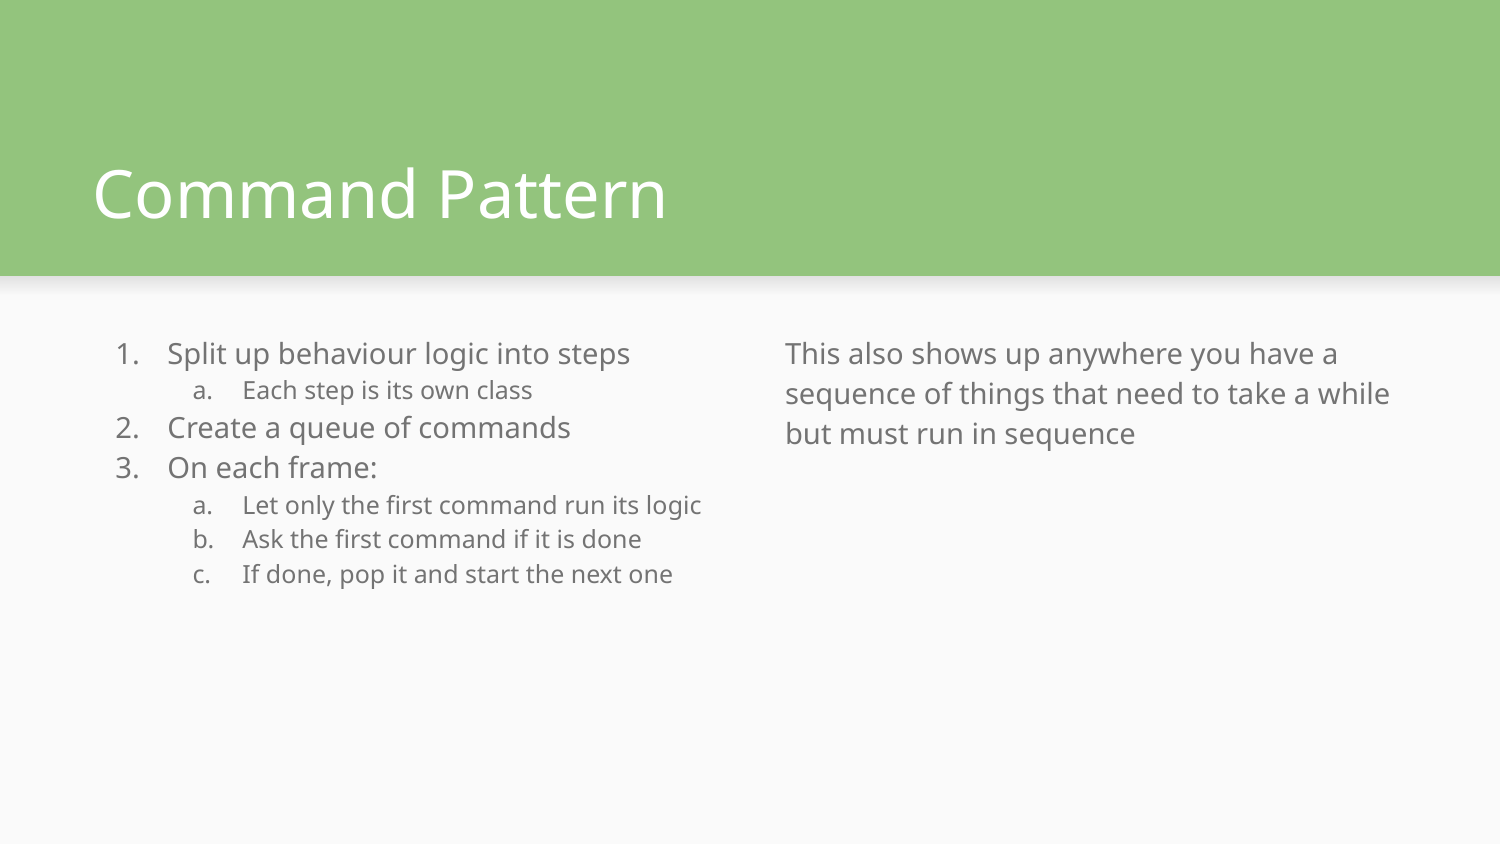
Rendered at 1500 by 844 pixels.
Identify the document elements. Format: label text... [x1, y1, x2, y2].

list This also shows up anywhere you have a sequence of things that need to take a while but must run in sequence [770, 314, 1427, 760]
title Command Pattern [77, 121, 1427, 248]
list Split up behaviour logic into steps Each step is its own class Create a queue of commands On each frame: Let only the first command run its logic Ask the first command if it is done If done, pop it and start the next one [77, 314, 734, 760]
